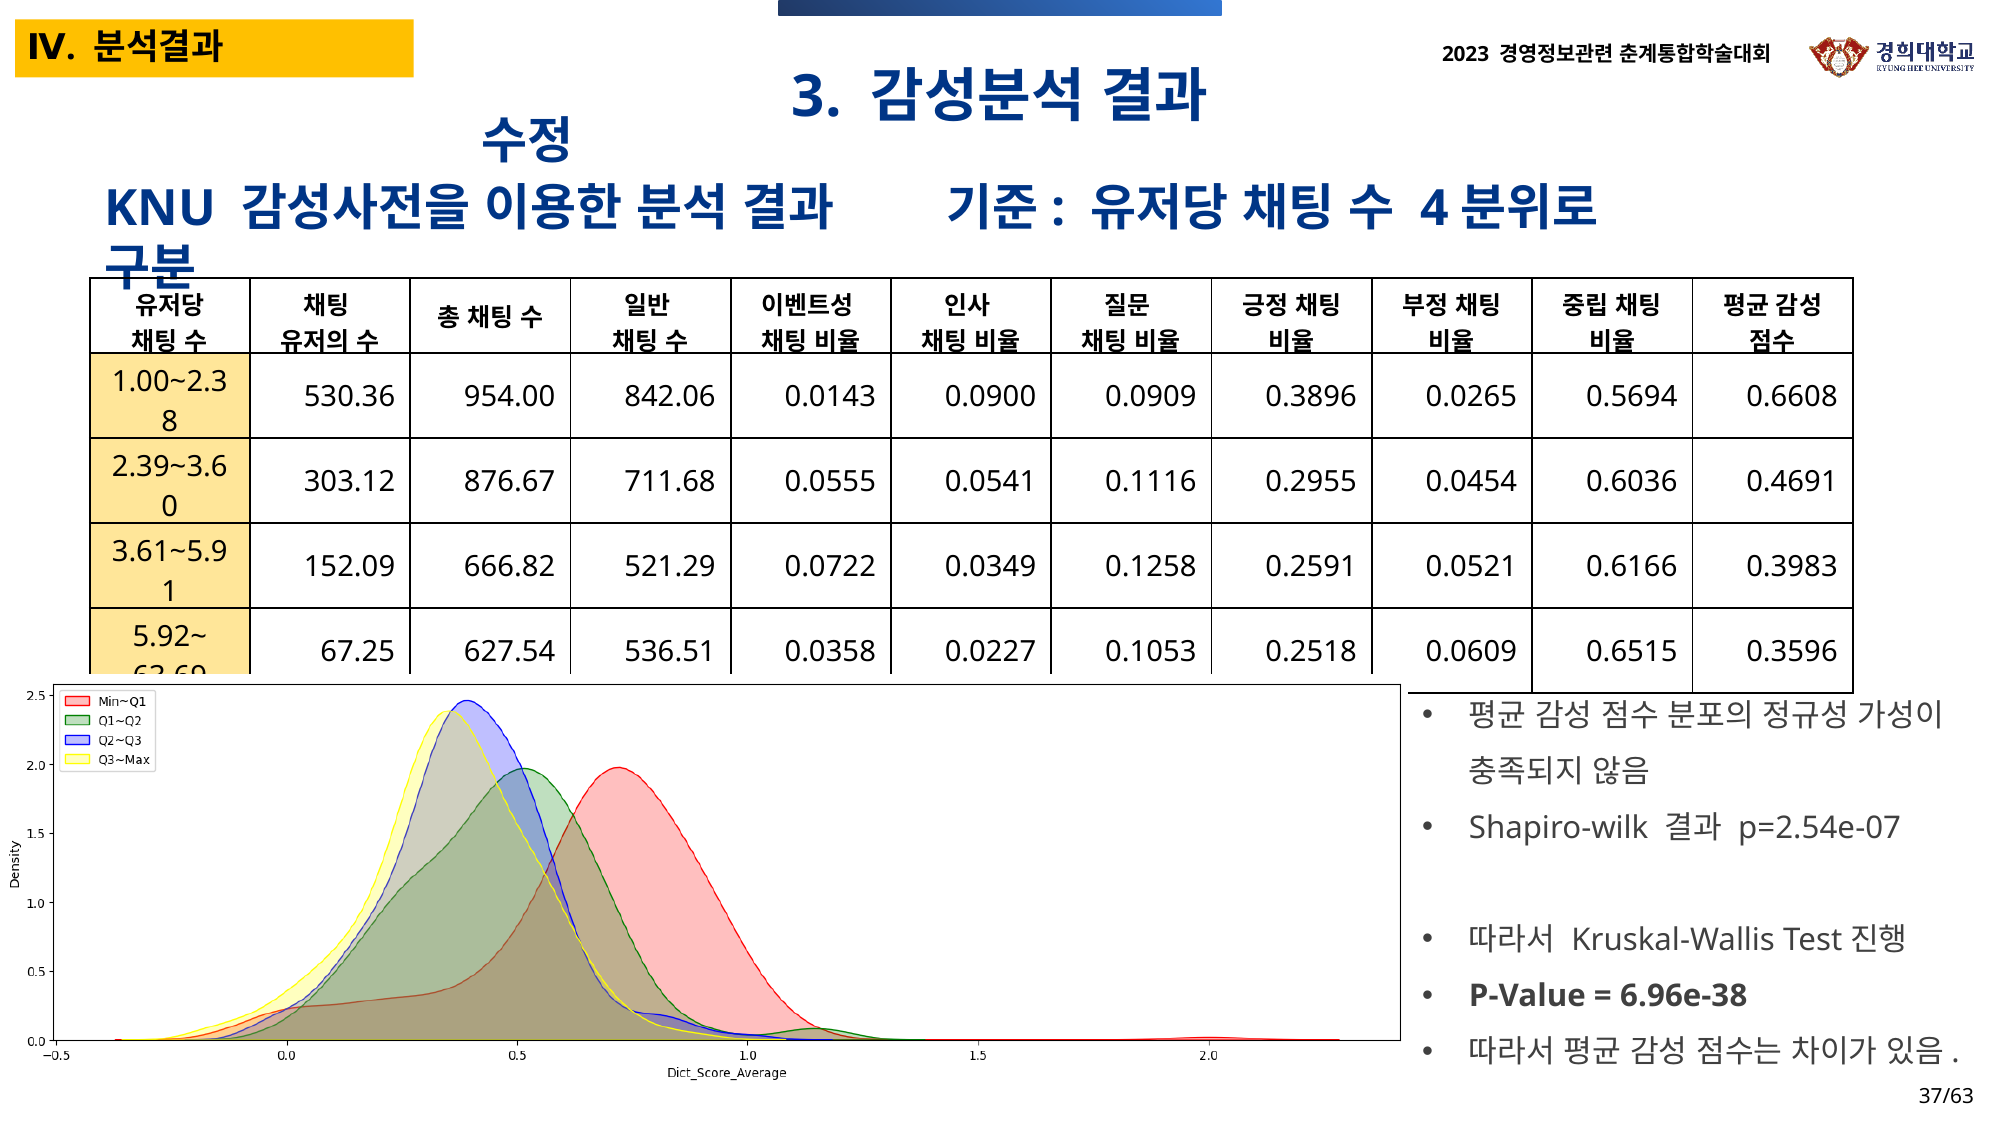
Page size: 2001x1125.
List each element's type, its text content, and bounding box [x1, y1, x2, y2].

table_cell 0.0900 [892, 354, 1050, 437]
table_header 질문 채팅 비율 [1052, 279, 1211, 352]
table_cell 0.0454 [1373, 439, 1531, 522]
table_cell 2.39~3.60 [91, 439, 249, 522]
text_box Ⅳ. 분석결과 [12, 16, 306, 74]
table_cell 0.0358 [732, 609, 890, 674]
table_header 유저당 채팅 수 [91, 279, 249, 352]
table_cell 0.6166 [1533, 524, 1692, 607]
table_header 평균 감성 점수 [1693, 279, 1852, 352]
text_box 평균 감성 점수 분포의 정규성 가성이 충족되지 않음 Shapiro-wilk 결과 p=2.54e-07 따라서 Kruskal-Wallis Test진행 P-Value = 6.96e-38 따라서 평균 감성 점수는 차이가 있음. [1407, 668, 1989, 1077]
text_box [777, 0, 1223, 17]
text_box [1407, 33, 1974, 78]
table_cell 0.0541 [892, 439, 1050, 522]
table_cell 711.68 [571, 439, 730, 522]
table_cell 0.1258 [1052, 524, 1211, 607]
picture [0, 674, 1408, 1089]
table_cell 0.3596 [1693, 609, 1852, 668]
table_cell 0.5694 [1533, 354, 1692, 437]
table_cell 0.0521 [1373, 524, 1531, 607]
table_cell 0.0722 [732, 524, 890, 607]
table_cell 0.3896 [1212, 354, 1371, 437]
text_box 3. 감성분석 결과 [540, 50, 1459, 136]
table_header 부정 채팅 비율 [1373, 279, 1531, 352]
table_cell 1.00~2.38 [91, 354, 249, 437]
table_cell 3.61~5.91 [91, 524, 249, 607]
table_cell 303.12 [251, 439, 409, 522]
table_cell 0.4691 [1693, 439, 1852, 522]
table_cell 0.0349 [892, 524, 1050, 607]
table_header 긍정 채팅 비율 [1212, 279, 1371, 352]
table_cell 0.3983 [1693, 524, 1852, 607]
table_header 채팅 유저의 수 [251, 279, 409, 352]
table_header 이벤트성 채팅 비율 [732, 279, 890, 352]
table_cell 0.0609 [1373, 609, 1531, 674]
slide_number 37/63 [1538, 1077, 1989, 1119]
table_cell 0.0265 [1373, 354, 1531, 437]
text_box [15, 19, 414, 78]
table_cell 521.29 [571, 524, 730, 607]
table_header 인사 채팅 비율 [892, 279, 1050, 352]
table_cell 152.09 [251, 524, 409, 607]
table_cell 842.06 [571, 354, 730, 437]
table_header 일반 채팅 수 [571, 279, 730, 352]
table_cell 0.6515 [1533, 609, 1692, 668]
table_header 총 채팅 수 [411, 279, 570, 352]
table_cell 0.6036 [1533, 439, 1692, 522]
table_cell 0.1053 [1052, 609, 1211, 674]
text_box 수정 [467, 101, 678, 177]
table_cell 5.92~ 63.69 [91, 609, 249, 674]
table_cell 876.67 [411, 439, 570, 522]
table_cell 0.2955 [1212, 439, 1371, 522]
table_cell 0.0555 [732, 439, 890, 522]
table_cell 0.2591 [1212, 524, 1371, 607]
table_cell 954.00 [411, 354, 570, 437]
table_cell 627.54 [411, 609, 570, 674]
table_cell 536.51 [571, 609, 730, 674]
table_header 중립 채팅 비율 [1533, 279, 1692, 352]
text_box KNU 감성사전을 이용한 분석 결과 기준: 유저당 채팅 수 4분위로 구분 [89, 167, 1673, 277]
table_cell 0.6608 [1693, 354, 1852, 437]
table_cell 530.36 [251, 354, 409, 437]
table_cell 0.0143 [732, 354, 890, 437]
table_cell 0.0227 [892, 609, 1050, 674]
table_cell 0.2518 [1212, 609, 1371, 674]
table_cell 666.82 [411, 524, 570, 607]
table_cell 67.25 [251, 609, 409, 674]
table_cell 0.0909 [1052, 354, 1211, 437]
table_cell 0.1116 [1052, 439, 1211, 522]
